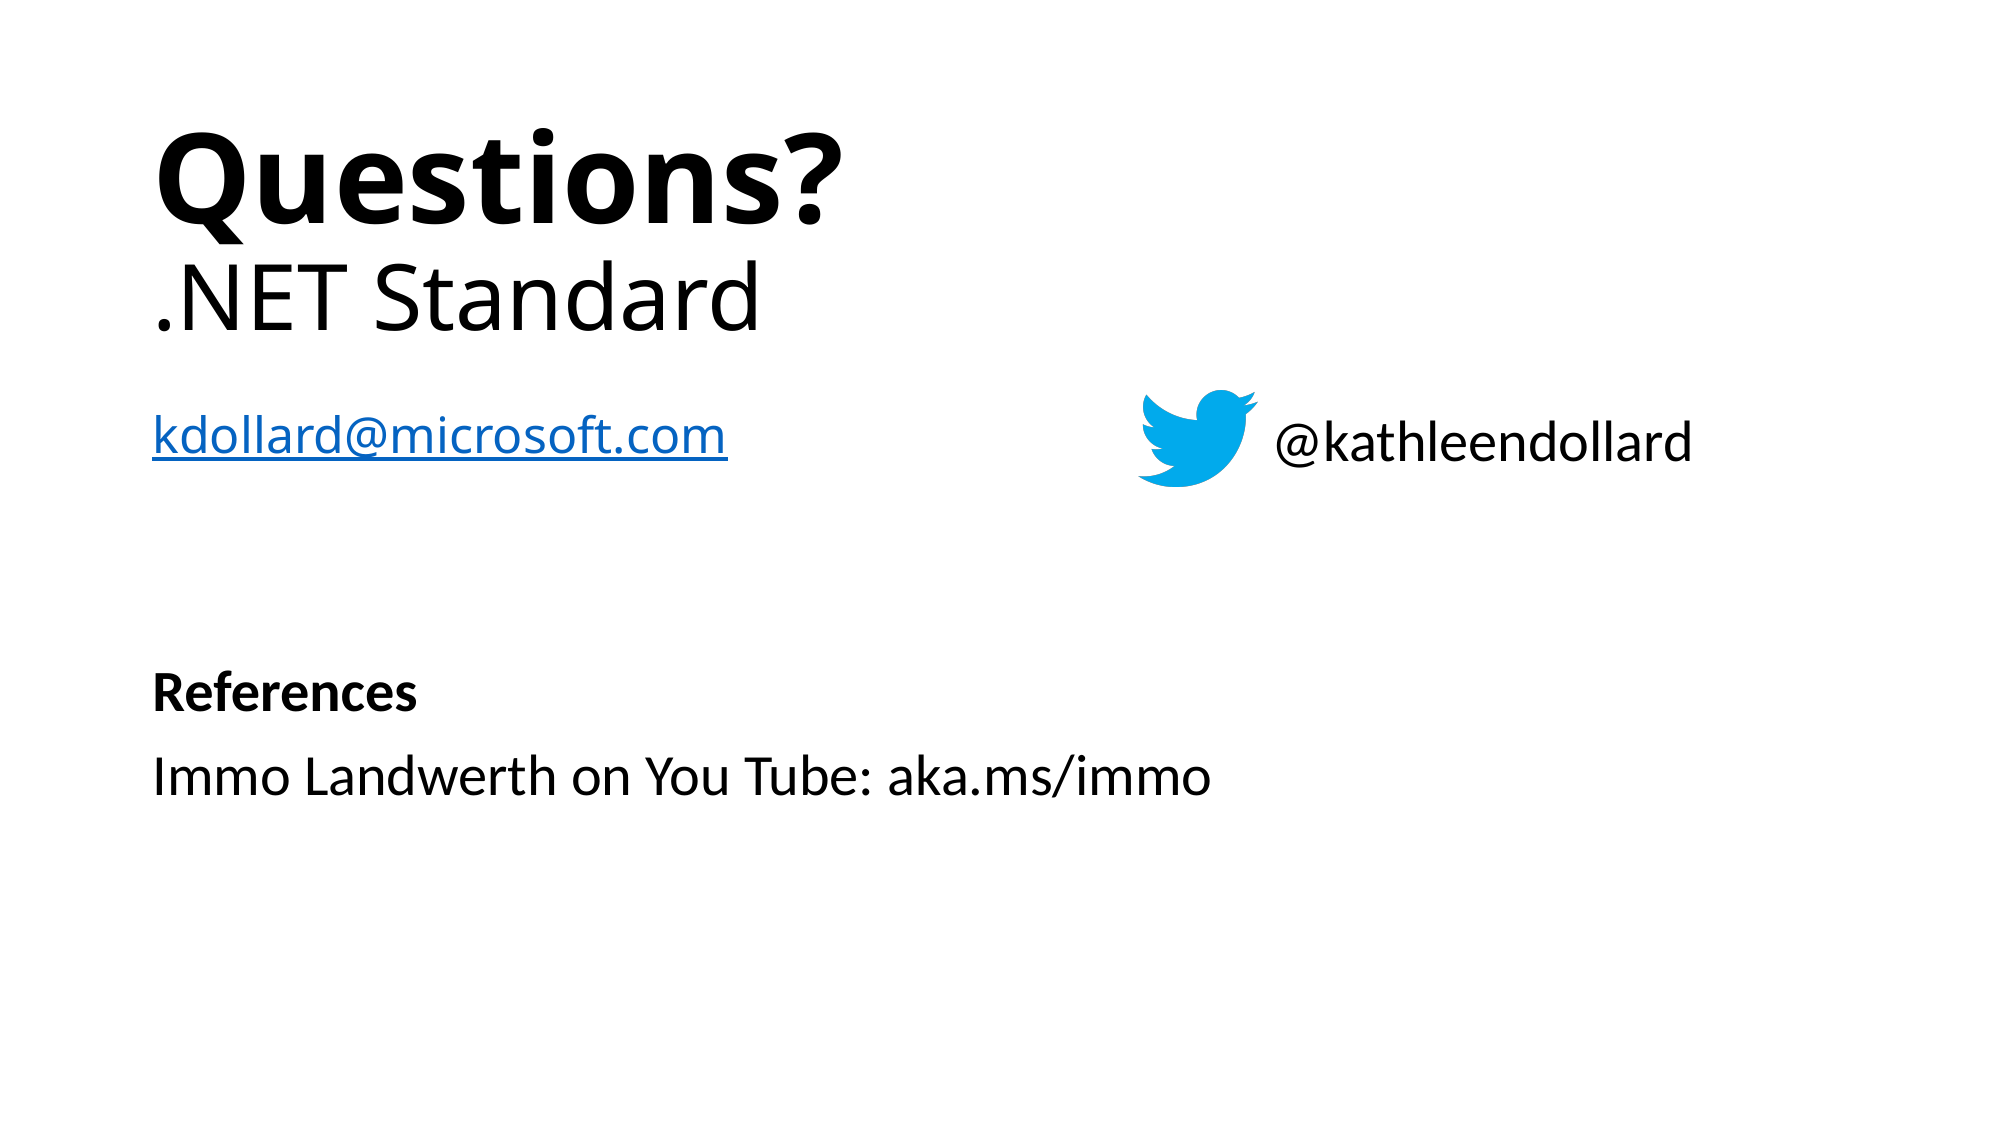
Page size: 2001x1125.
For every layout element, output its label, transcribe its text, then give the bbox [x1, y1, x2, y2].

list References Immo Landwerth on You Tube: aka.ms/immo [137, 562, 1863, 925]
text_box @kathleendollard [1258, 395, 1751, 480]
title Questions? .NET Standard kdollard@microsoft.com [137, 89, 1863, 562]
picture [1190, 390, 1258, 487]
picture [1138, 390, 1213, 487]
